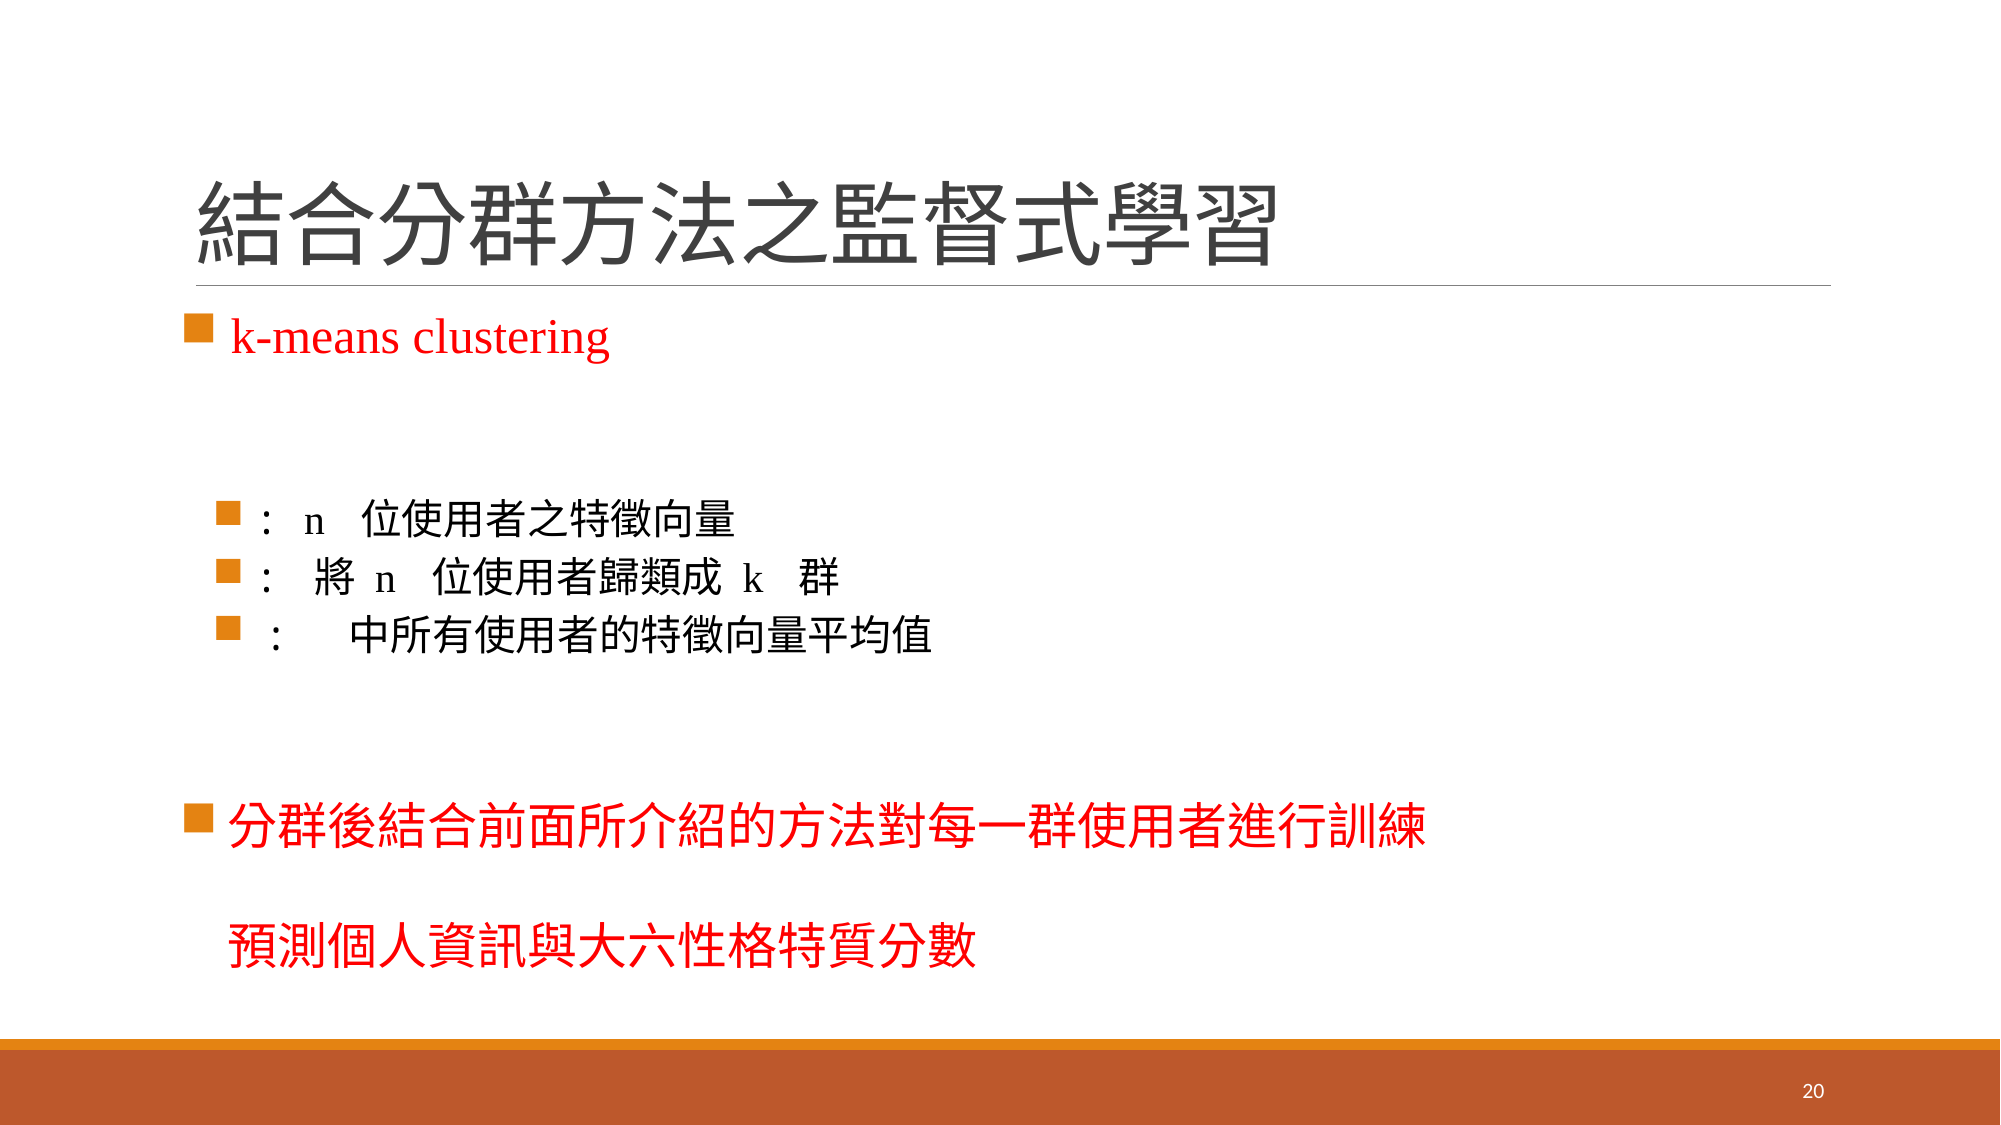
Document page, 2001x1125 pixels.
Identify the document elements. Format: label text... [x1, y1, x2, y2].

title 結合分群方法之監督式學習 [180, 47, 1830, 285]
slide_number 20 [1624, 1059, 1840, 1120]
text_box [165, 787, 263, 862]
text_box 分群後結合前面所介紹的方法對每一群使用者進行訓練 預測個人資訊與大六性格特質分數 [213, 787, 1443, 1042]
